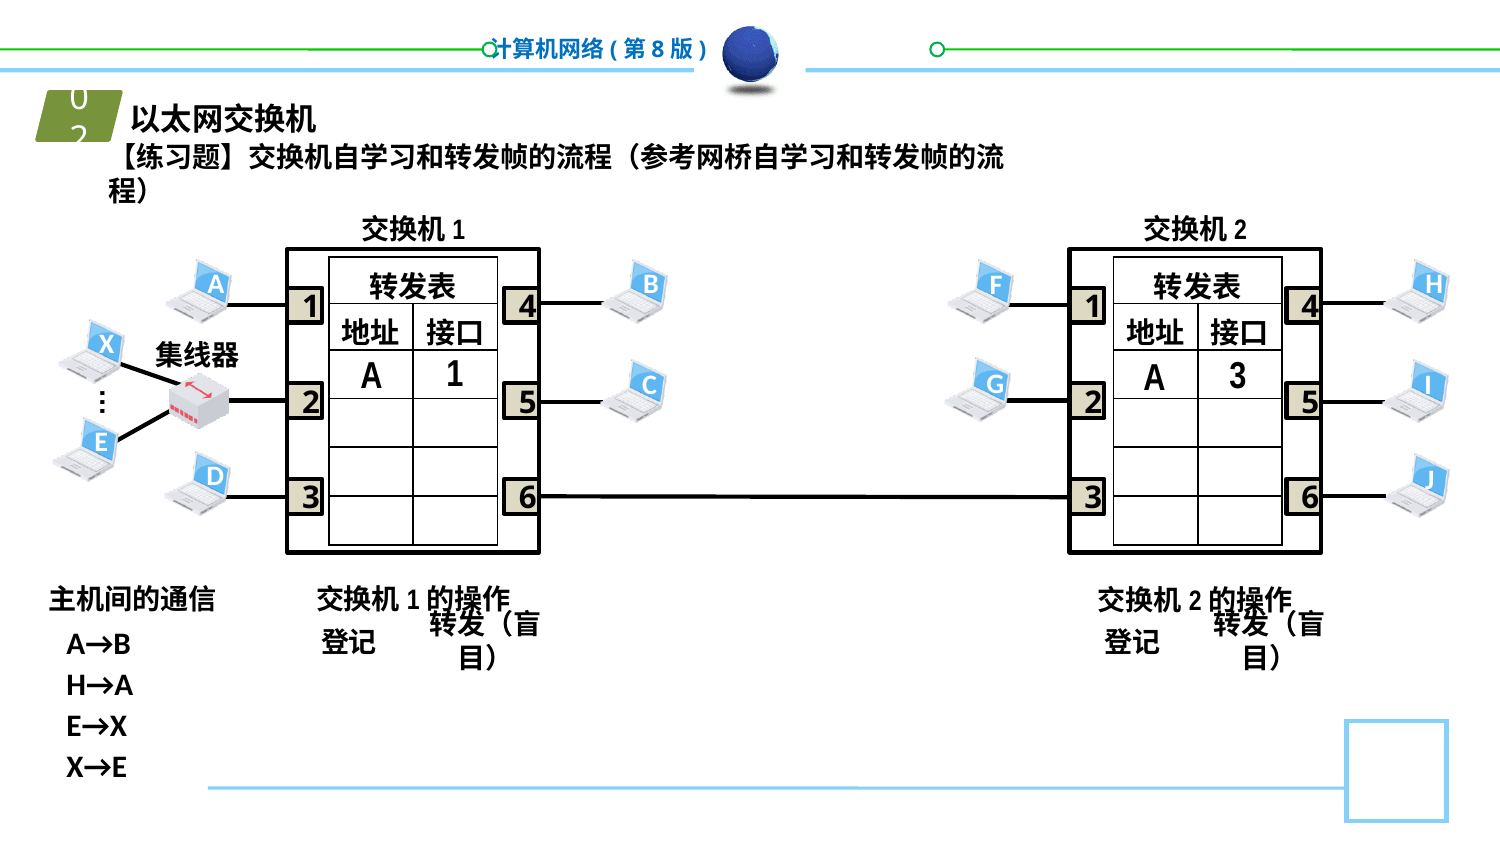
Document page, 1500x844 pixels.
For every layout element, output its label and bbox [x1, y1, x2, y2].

table_cell [1199, 304, 1281, 349]
table_cell [1114, 497, 1197, 544]
text_box [55, 621, 160, 662]
table_cell [330, 497, 412, 544]
text_box [37, 578, 241, 618]
table_cell [414, 399, 497, 446]
table_cell [1114, 304, 1197, 349]
table_header [1114, 258, 1281, 303]
table_cell [414, 448, 497, 495]
table_cell [1199, 399, 1281, 446]
text_box [35, 90, 800, 146]
text_box [52, 208, 1450, 555]
text_box [1069, 579, 1363, 662]
table_cell [414, 304, 497, 349]
text_box [286, 578, 540, 618]
table_header [330, 258, 497, 303]
text_box [55, 704, 160, 744]
text_box [305, 620, 579, 662]
table_cell [330, 399, 412, 446]
table_cell [1199, 448, 1281, 495]
table_cell [1114, 399, 1197, 446]
picture [720, 24, 780, 91]
table_cell [414, 351, 497, 398]
table_cell [1199, 497, 1281, 544]
table_cell [1199, 351, 1281, 398]
text_box [55, 745, 160, 785]
table_cell [330, 304, 412, 349]
text_box [96, 153, 1069, 194]
table_cell [330, 448, 412, 495]
text_box [55, 663, 160, 703]
table_cell [330, 394, 412, 398]
table_cell [1114, 448, 1197, 495]
table_cell [414, 497, 497, 544]
